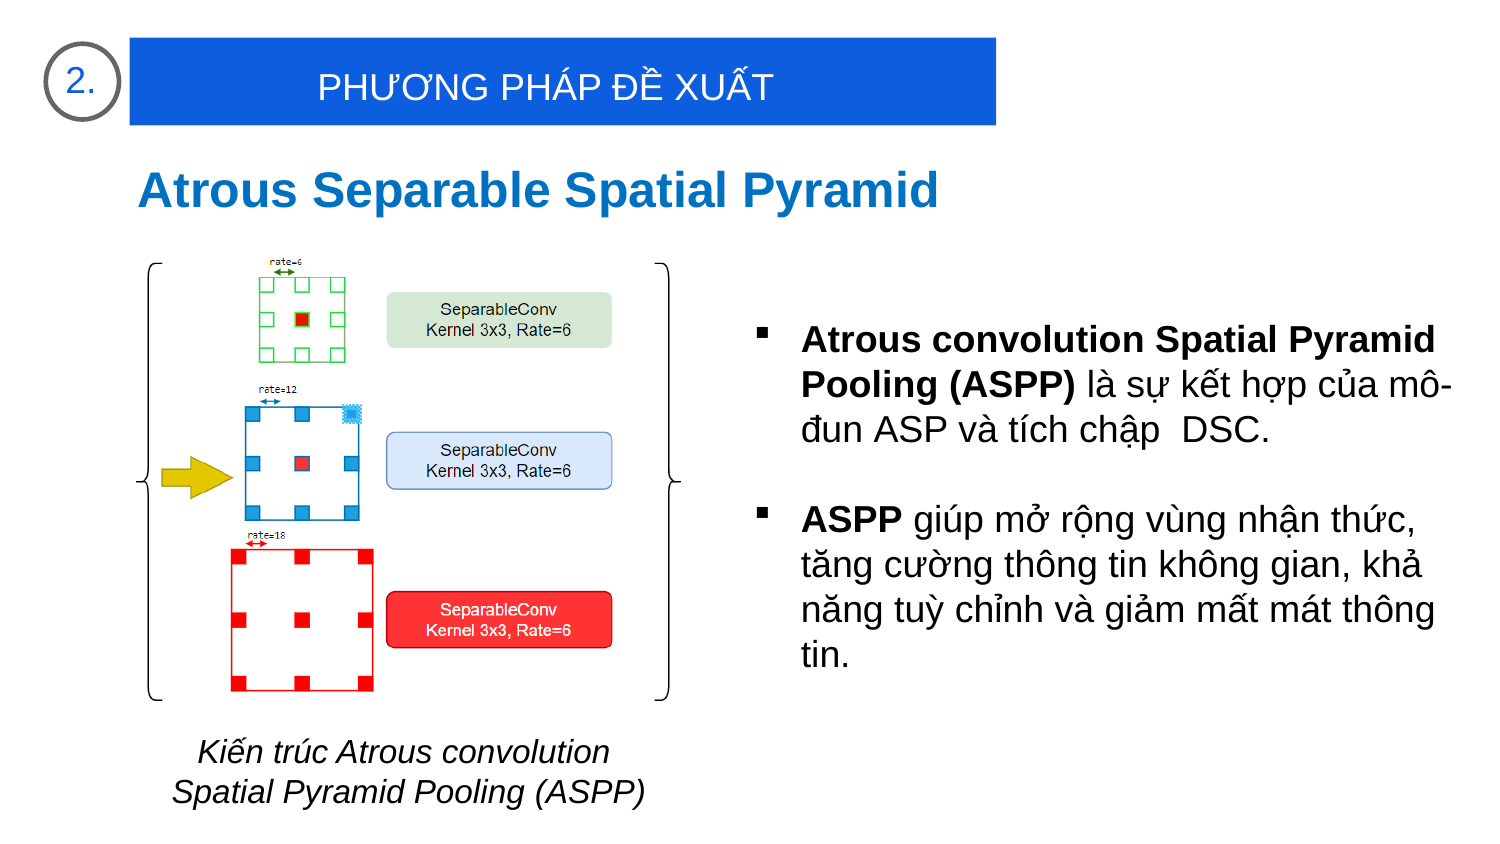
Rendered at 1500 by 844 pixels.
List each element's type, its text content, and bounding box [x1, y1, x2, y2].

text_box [0, 37, 997, 126]
text_box Atrous convolution Spatial Pyramid Pooling (ASPP) là sự kết hợp của mô-đun ASP và tích chập DSC. ASPP giúp mở rộng vùng nhận thức, tăng cường thông tin không gian, khả năng tuỳ chỉnh và giảm mất mát thông tin. [739, 307, 1468, 683]
text_box Atrous Separable Spatial Pyramid [122, 149, 1500, 225]
picture [129, 249, 689, 709]
text_box Kiến trúc Atrous convolution Spatial Pyramid Pooling (ASPP) [99, 722, 719, 818]
